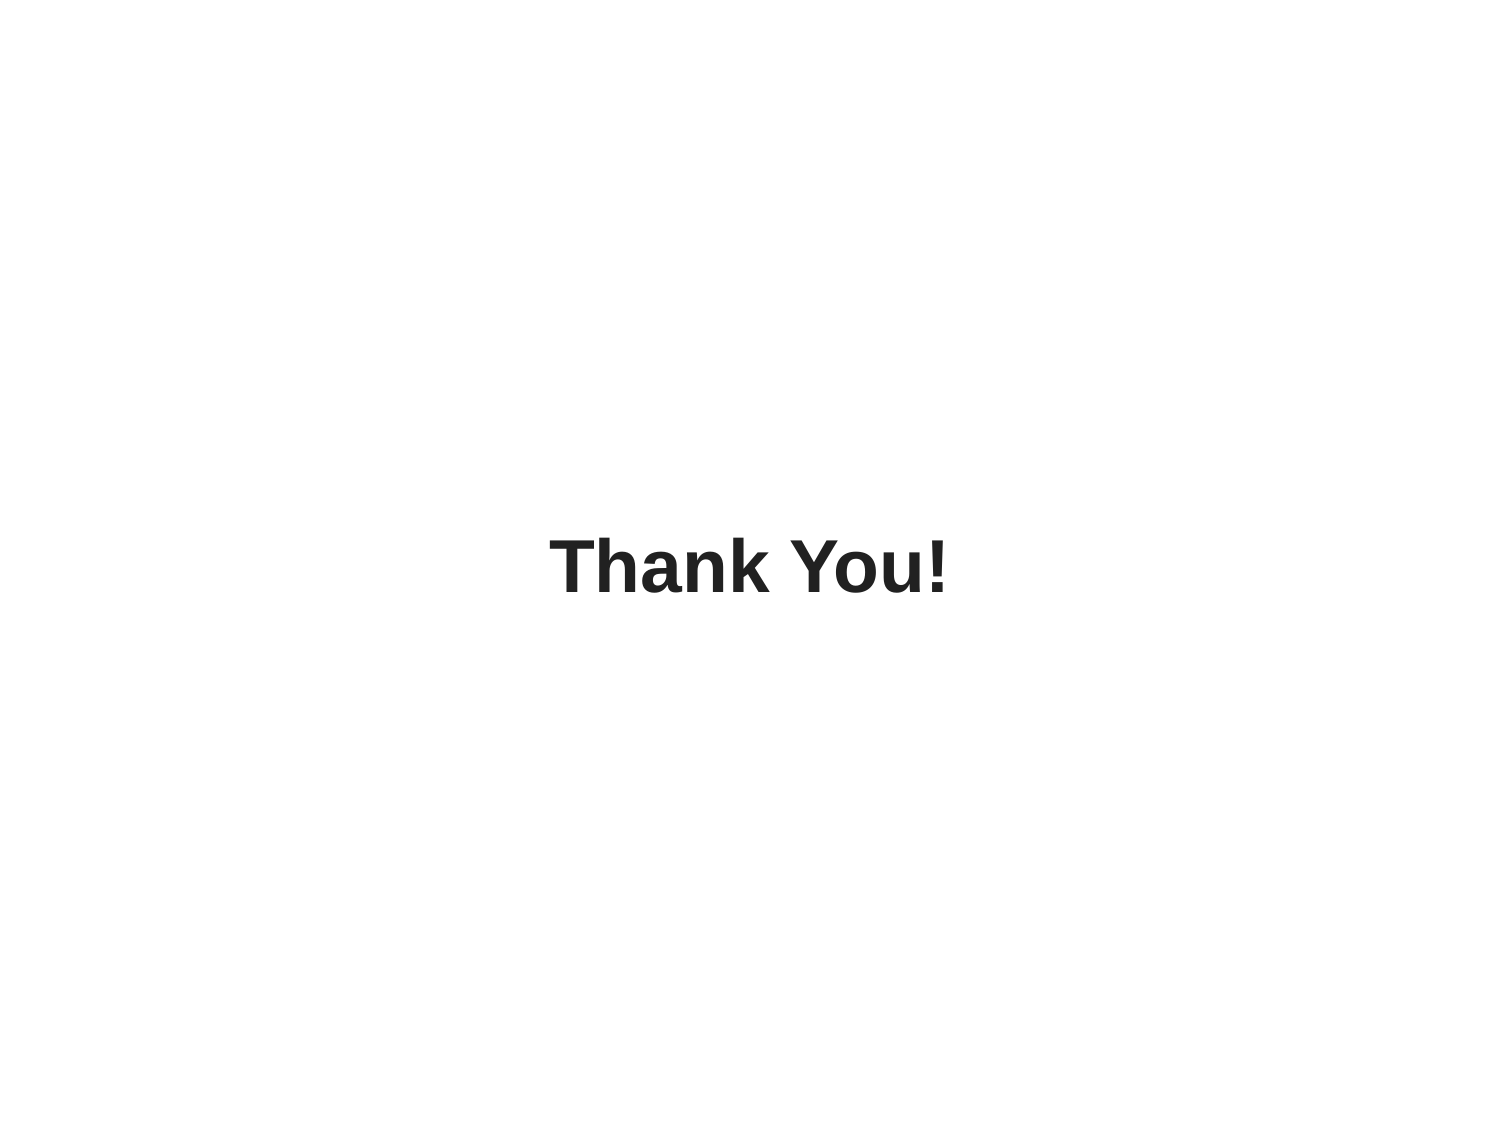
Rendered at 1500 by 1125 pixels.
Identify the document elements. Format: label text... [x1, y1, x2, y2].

title Thank You! [51, 470, 1449, 655]
